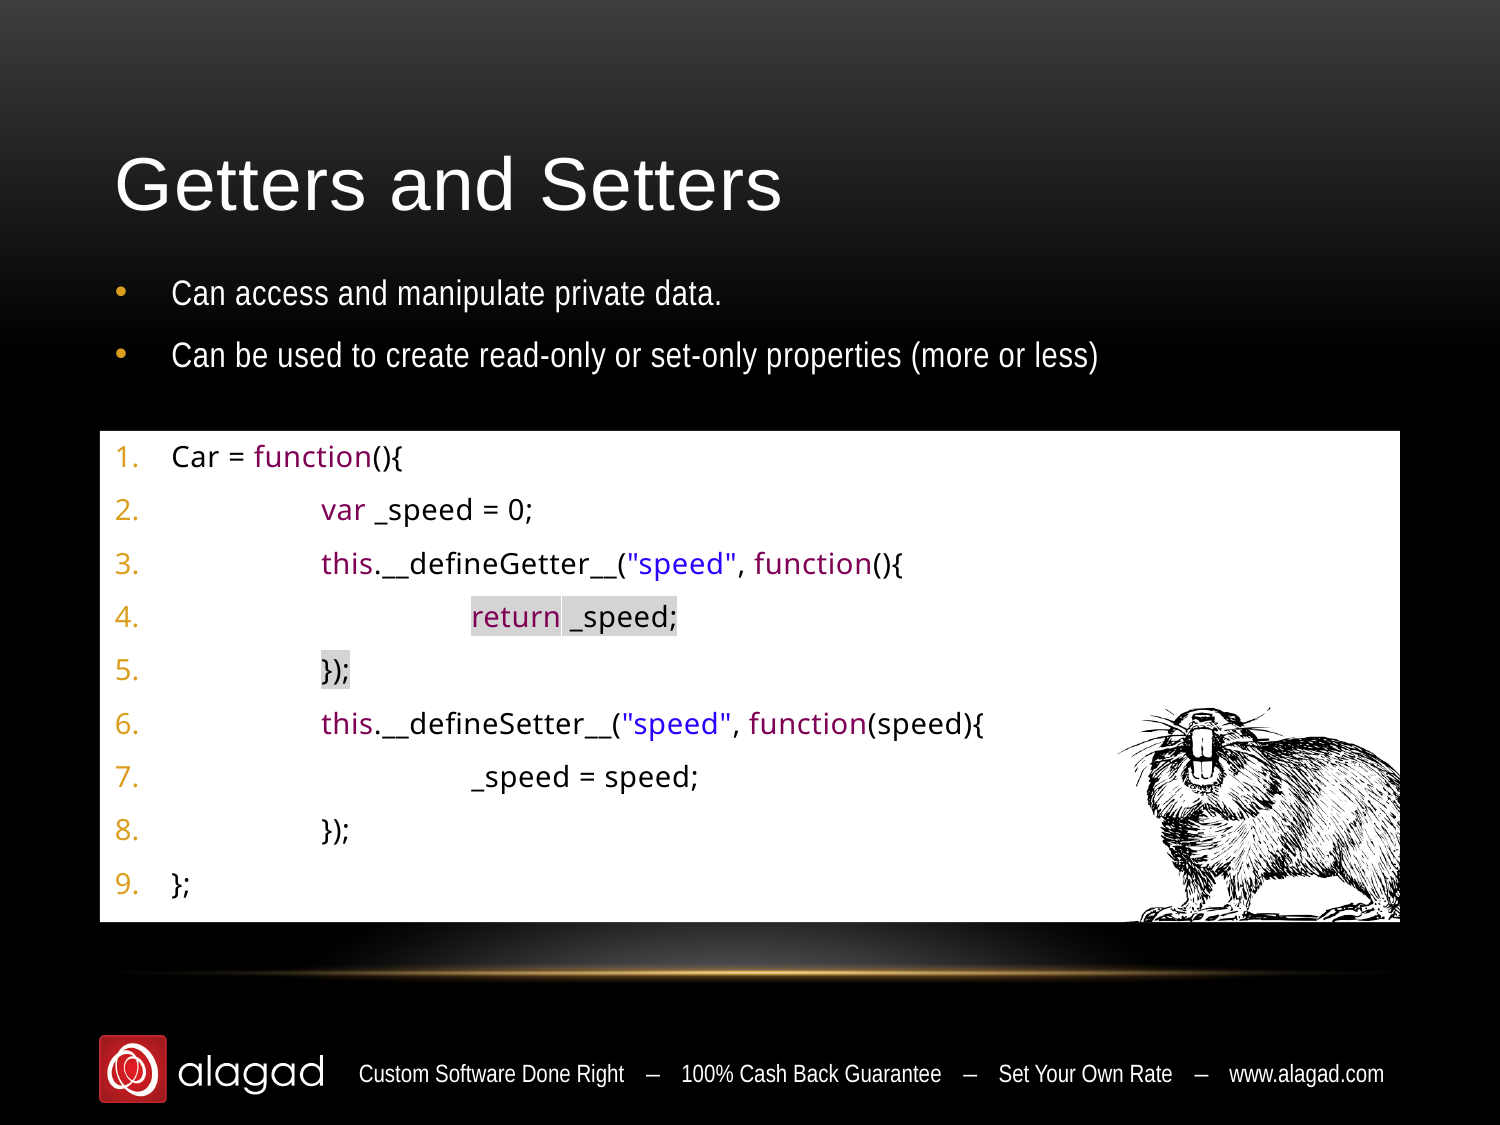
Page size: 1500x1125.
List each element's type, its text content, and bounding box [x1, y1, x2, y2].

title Getters and Setters [99, 45, 1400, 233]
list Car = function(){ var _speed = 0; this.__defineGetter__("speed", function(){ return _speed; }); this.__defineSetter__("speed", function(speed){ _speed = speed; }); }; [99, 430, 1400, 923]
list Can access and manipulate private data. Can be used to create read-only or set-only properties (more or less) [99, 262, 1400, 403]
footer Custom Software Done Right – 100% Cash Back Guarantee – Set Your Own Rate – www.alagad.com [99, 1042, 1400, 1103]
picture [0, 0, 1500, 1125]
